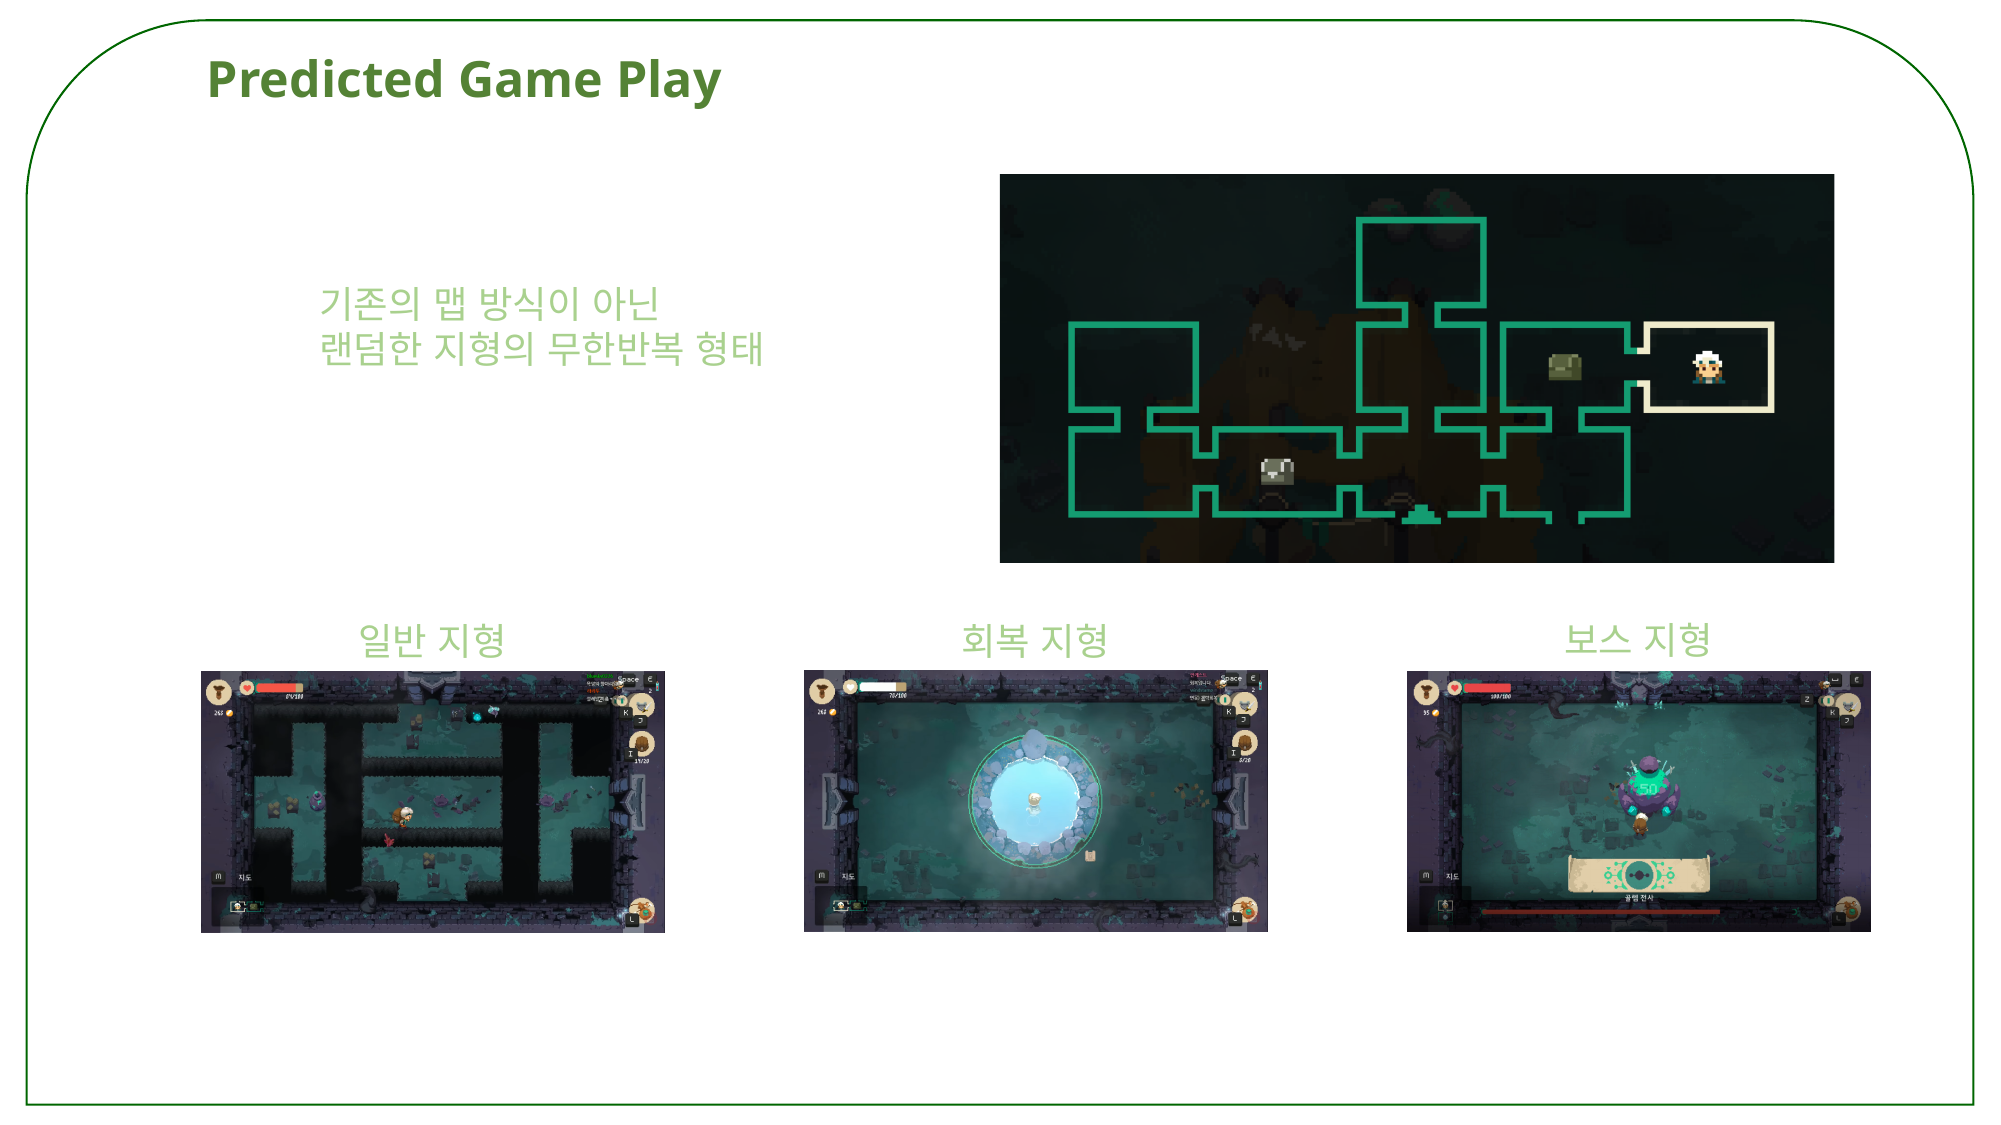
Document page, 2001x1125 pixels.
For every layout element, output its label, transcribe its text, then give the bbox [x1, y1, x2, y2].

text_box 보스 지형 [1516, 609, 1761, 670]
text_box 일반 지형 [310, 610, 555, 671]
picture [804, 670, 1268, 932]
text_box Predicted Game Play [192, 40, 949, 116]
picture [999, 174, 1835, 563]
picture [1407, 671, 1871, 933]
text_box 기존의 맵 방식이 아닌 랜덤한 지형의 무한반복 형태 [304, 273, 836, 379]
text_box 회복 지형 [913, 610, 1158, 670]
picture [201, 671, 665, 933]
text_box [25, 19, 1975, 1106]
